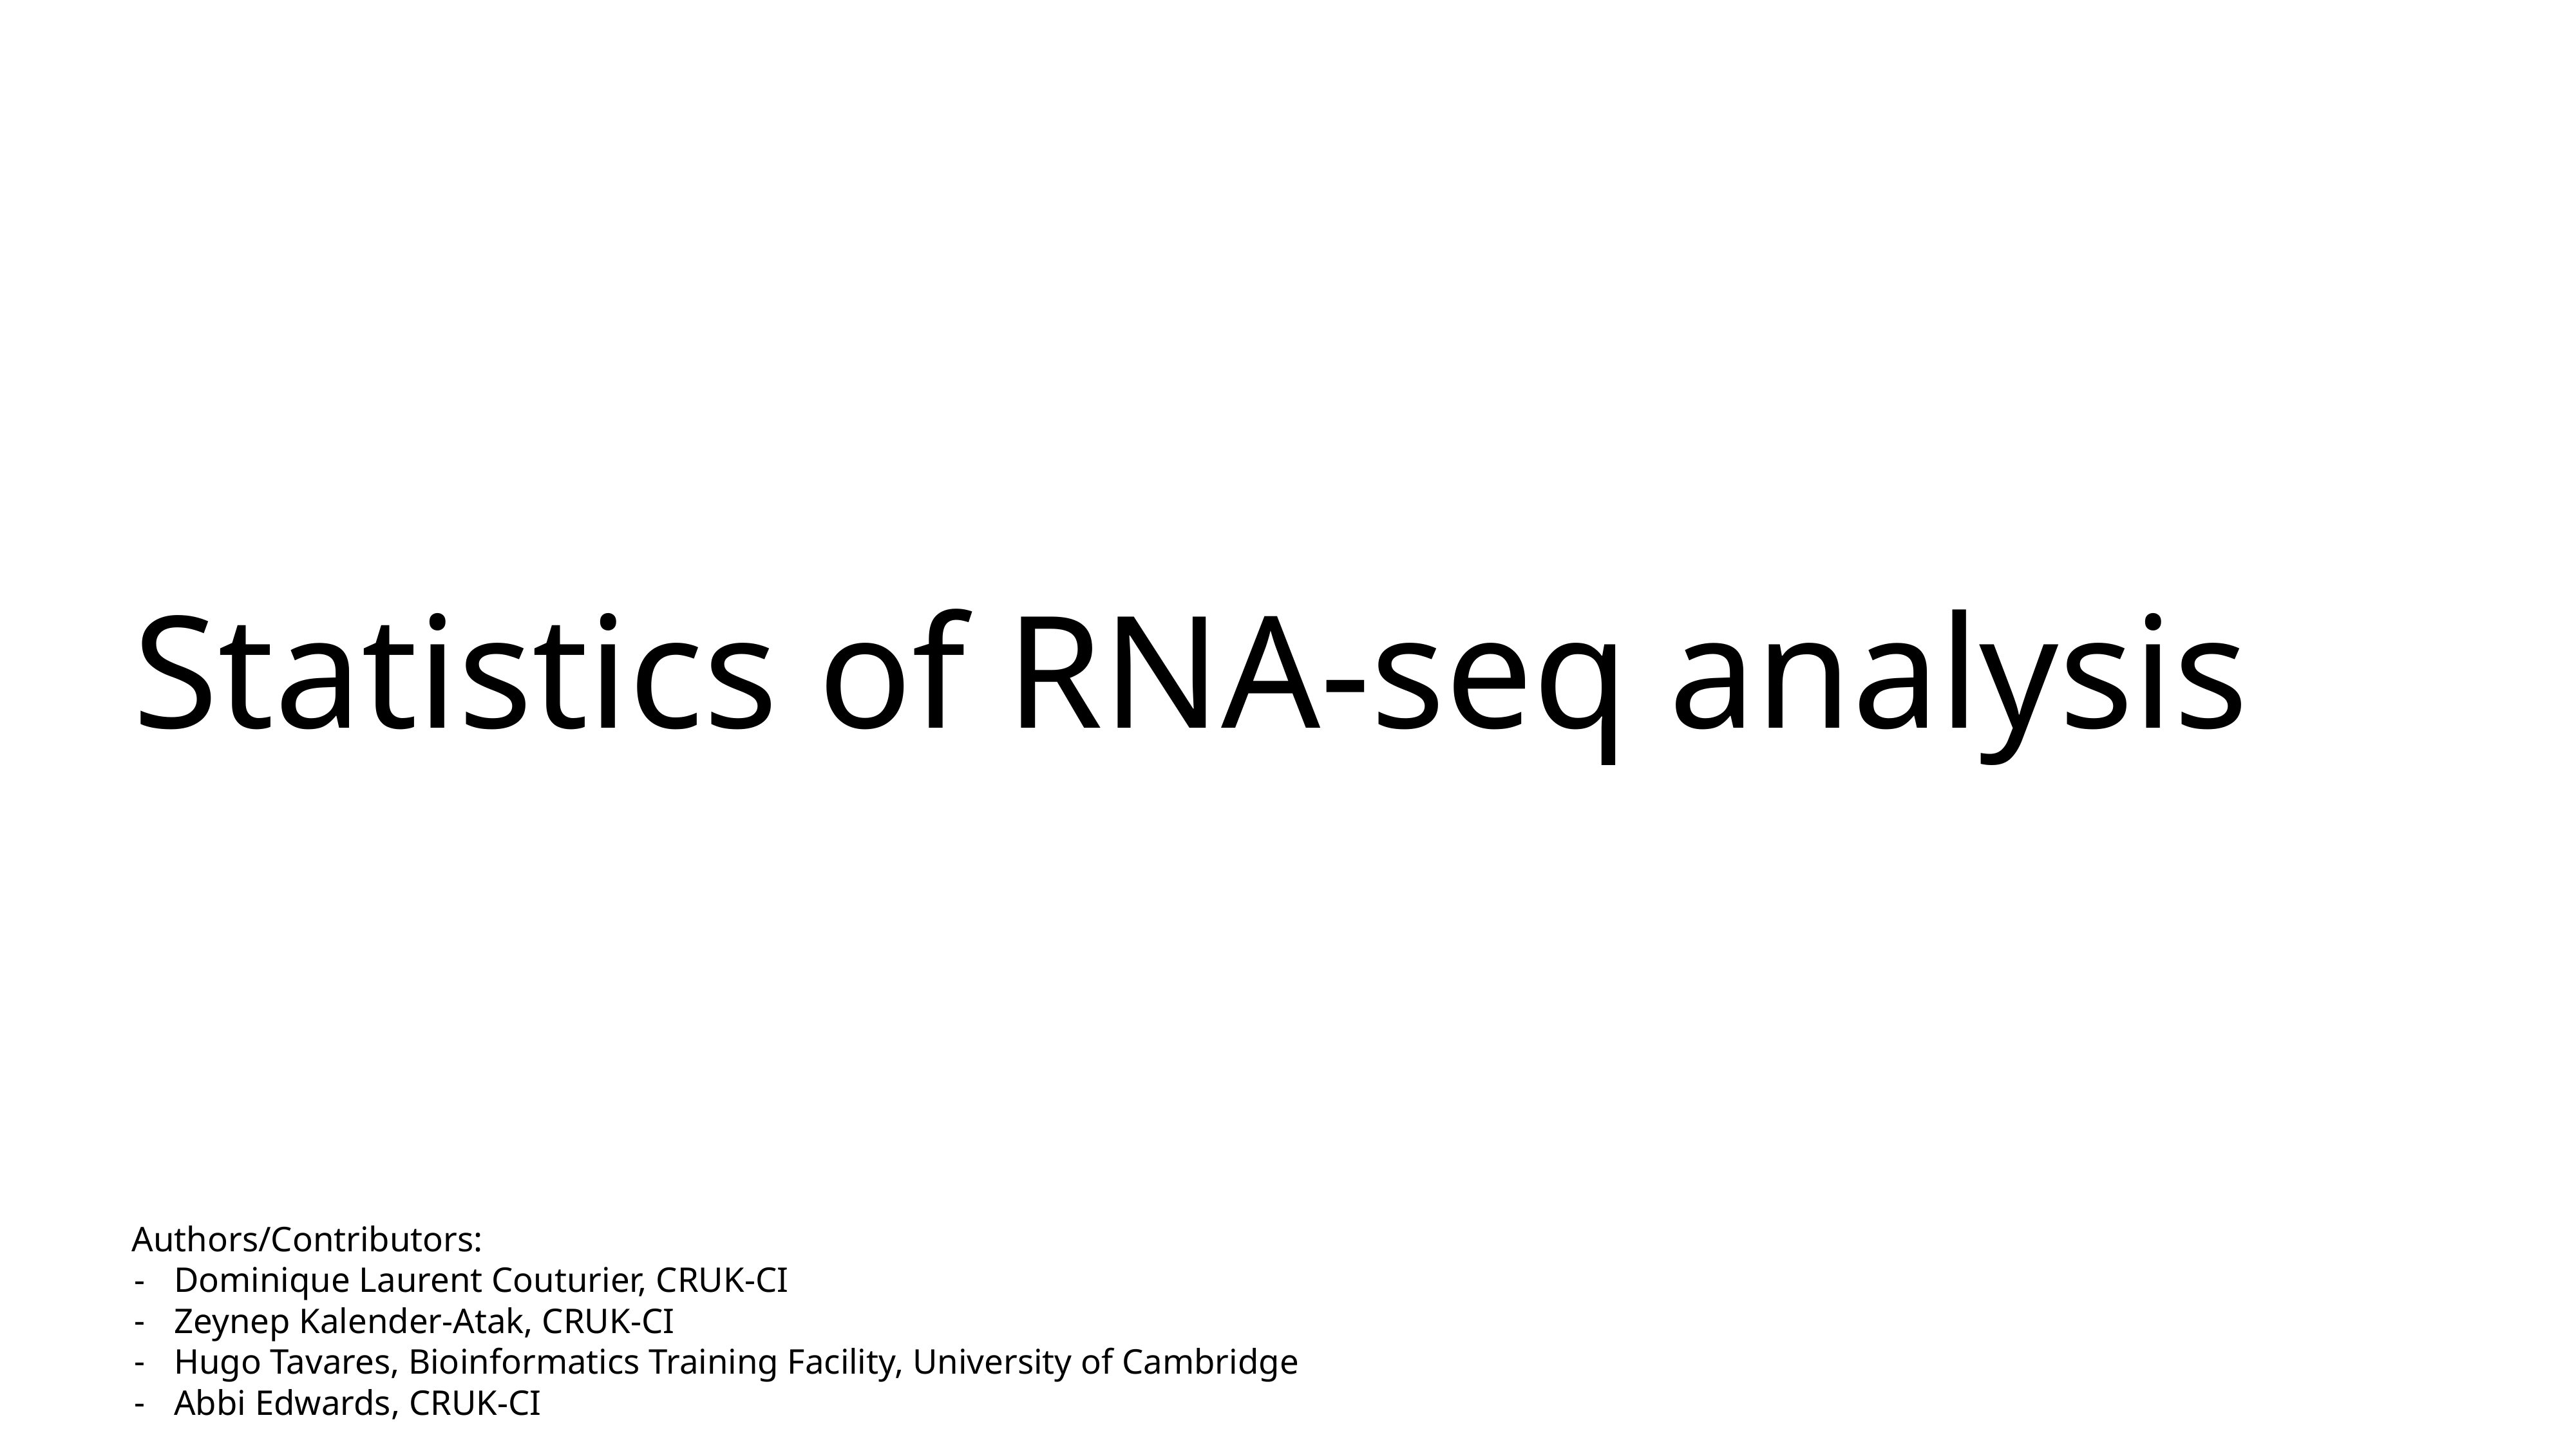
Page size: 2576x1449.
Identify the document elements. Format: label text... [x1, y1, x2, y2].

title Statistics of RNA-seq analysis [127, 272, 2449, 763]
list Authors/Contributors: Dominique Laurent Couturier, CRUK-CI Zeynep Kalender-Atak, CRUK-CI Hugo Tavares, Bioinformatics Training Facility, University of Cambridge Abbi Edwards, CRUK-CI [127, 1213, 2448, 1428]
